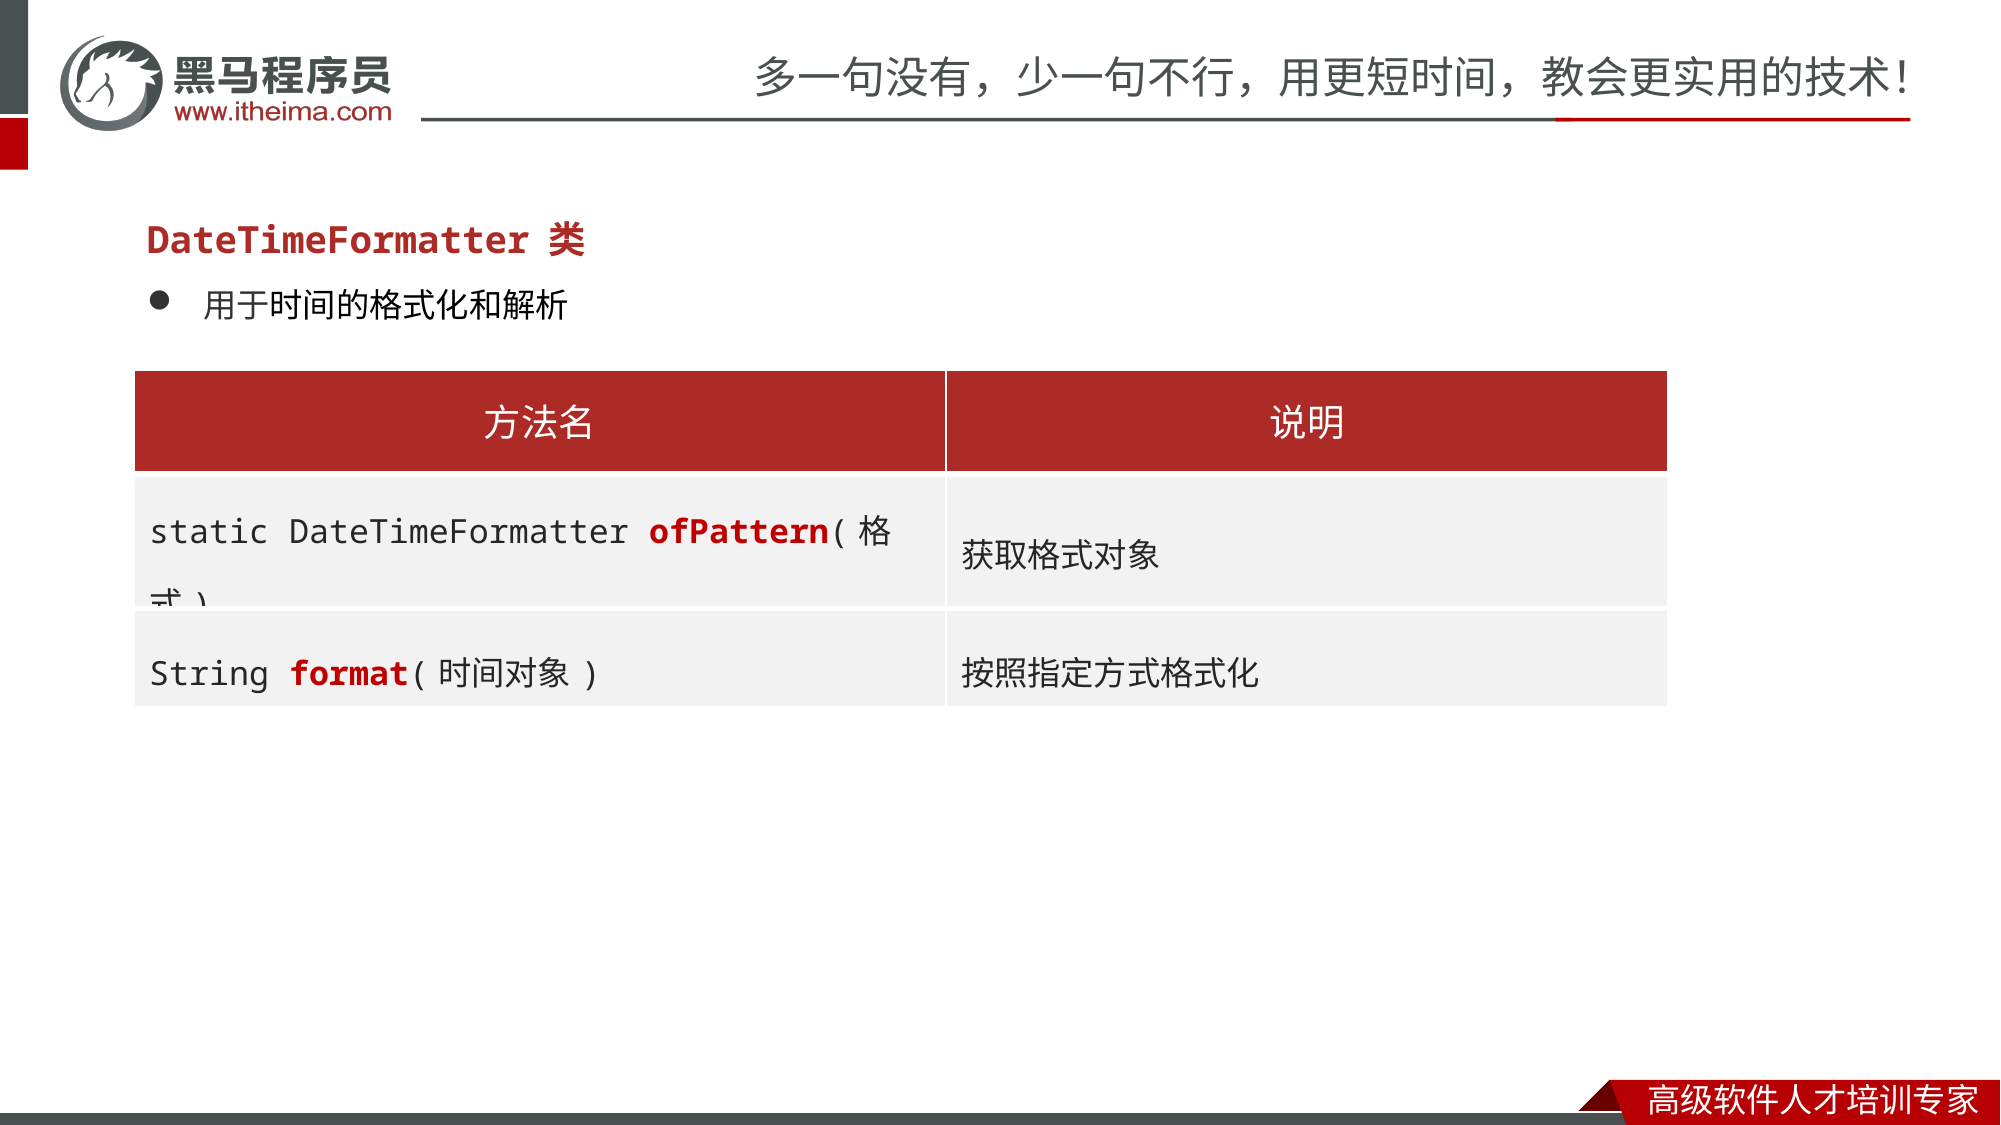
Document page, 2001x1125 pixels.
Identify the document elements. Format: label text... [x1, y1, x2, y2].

text_box 用于时间的格式化和解析 [132, 276, 1402, 332]
table_cell 按照指定方式格式化 [947, 611, 1667, 706]
table_header 方法名 [135, 371, 945, 471]
text_box DateTimeFormatter 类 [132, 164, 902, 269]
table_cell static DateTimeFormatter ofPattern​(格式) [135, 477, 945, 606]
table_cell 获取格式对象 [947, 477, 1667, 606]
table_header 说明 [947, 371, 1667, 471]
picture [14, 0, 453, 179]
table_cell String format​(时间对象) [135, 611, 945, 706]
